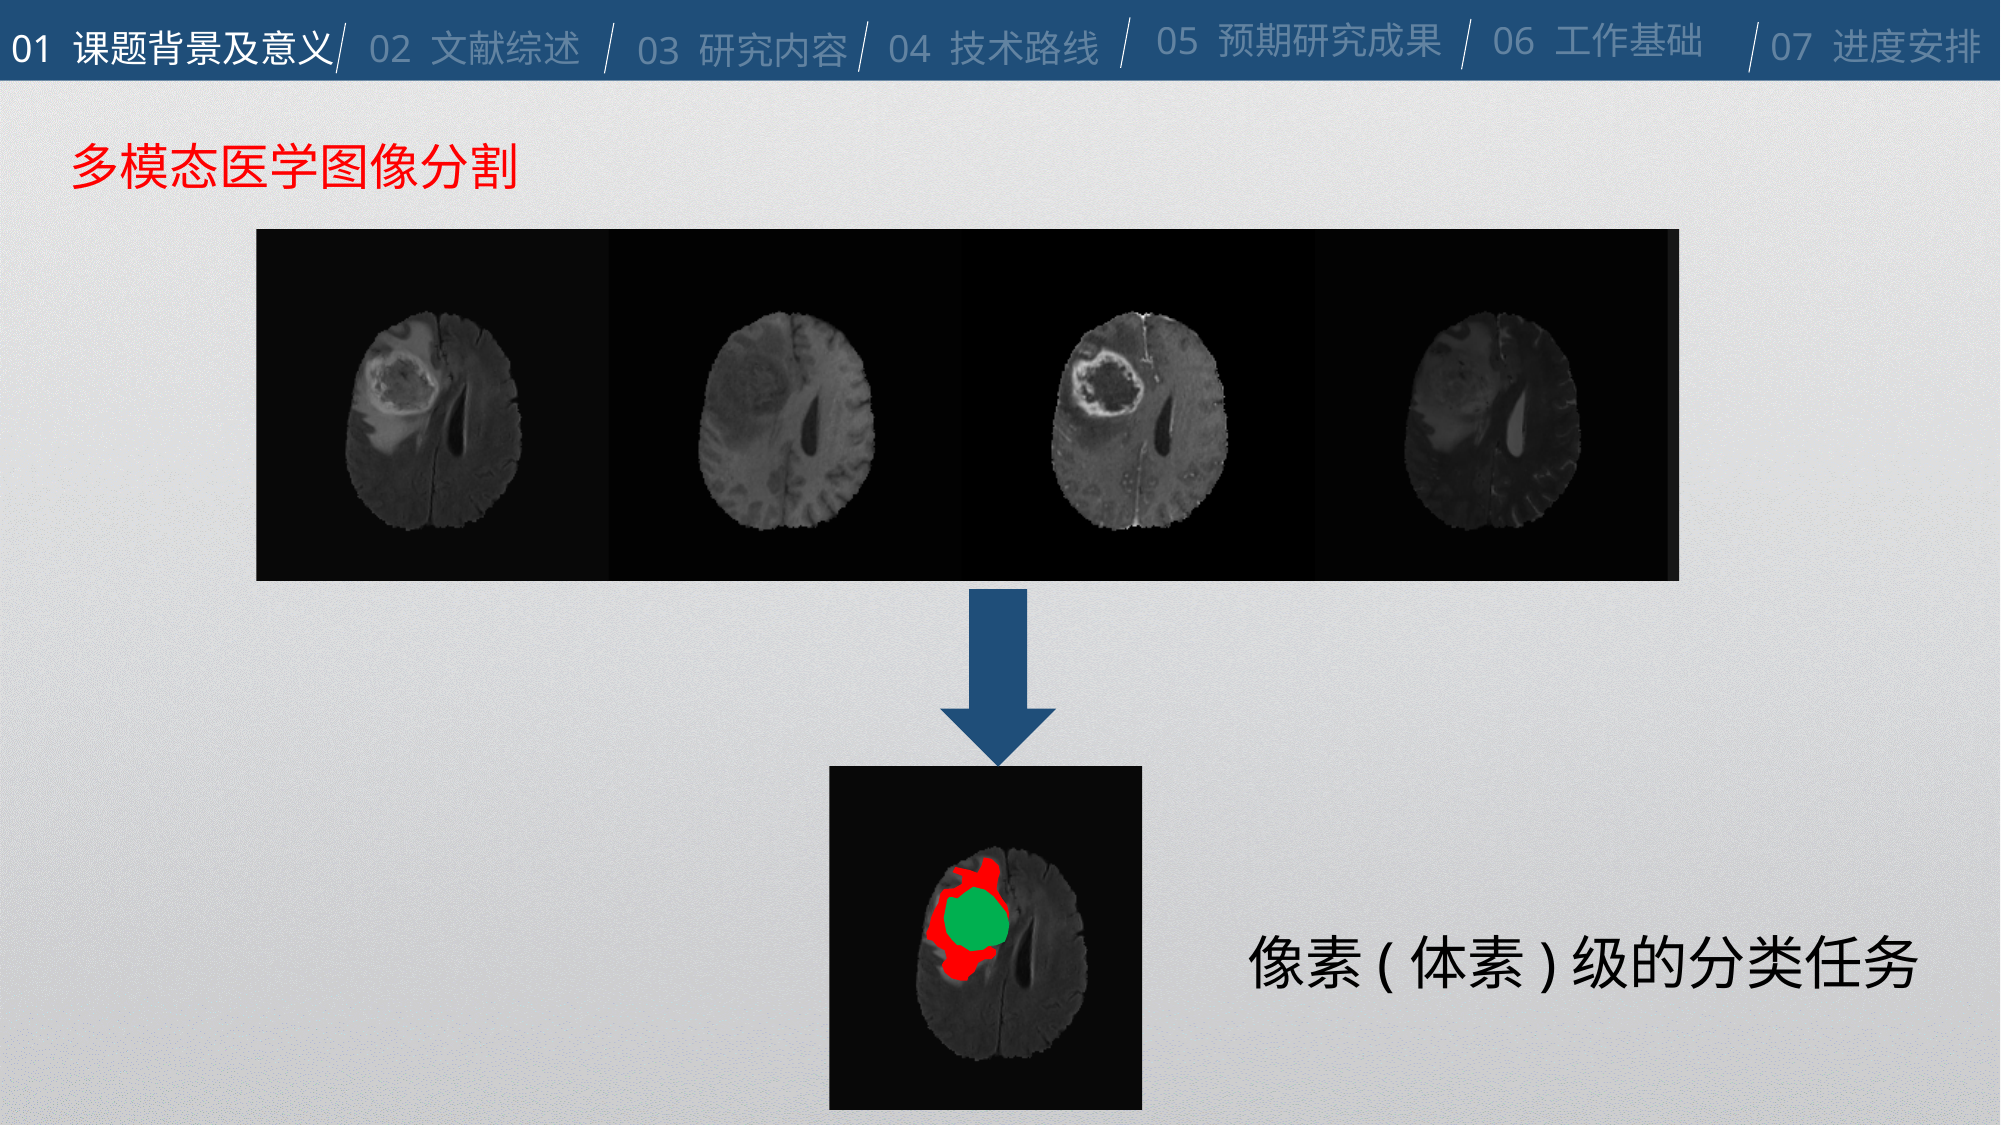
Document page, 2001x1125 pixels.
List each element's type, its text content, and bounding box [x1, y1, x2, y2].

text_box 01 课题背景及意义 [0, 17, 350, 78]
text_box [1461, 18, 1471, 70]
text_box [829, 17, 839, 68]
text_box [0, 0, 2000, 81]
picture [0, 0, 2001, 1125]
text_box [1120, 17, 1130, 68]
text_box 07 进度安排 [1755, 15, 1997, 76]
text_box 03 研究内容 [622, 19, 864, 80]
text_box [1158, 17, 1169, 68]
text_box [1489, 17, 1500, 68]
text_box [937, 587, 1059, 766]
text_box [858, 21, 868, 72]
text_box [505, 17, 515, 68]
text_box 04 技术路线 [873, 17, 1124, 78]
text_box 02 文献综述 [354, 17, 596, 78]
text_box 06 工作基础 [1477, 9, 1719, 70]
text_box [336, 22, 346, 74]
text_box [604, 22, 614, 74]
text_box 多模态医学图像分割 [54, 127, 691, 203]
text_box 像素(体素)级的分类任务 [1232, 918, 2000, 1004]
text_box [1748, 21, 1759, 73]
text_box 05 预期研究成果 [1141, 9, 1458, 70]
